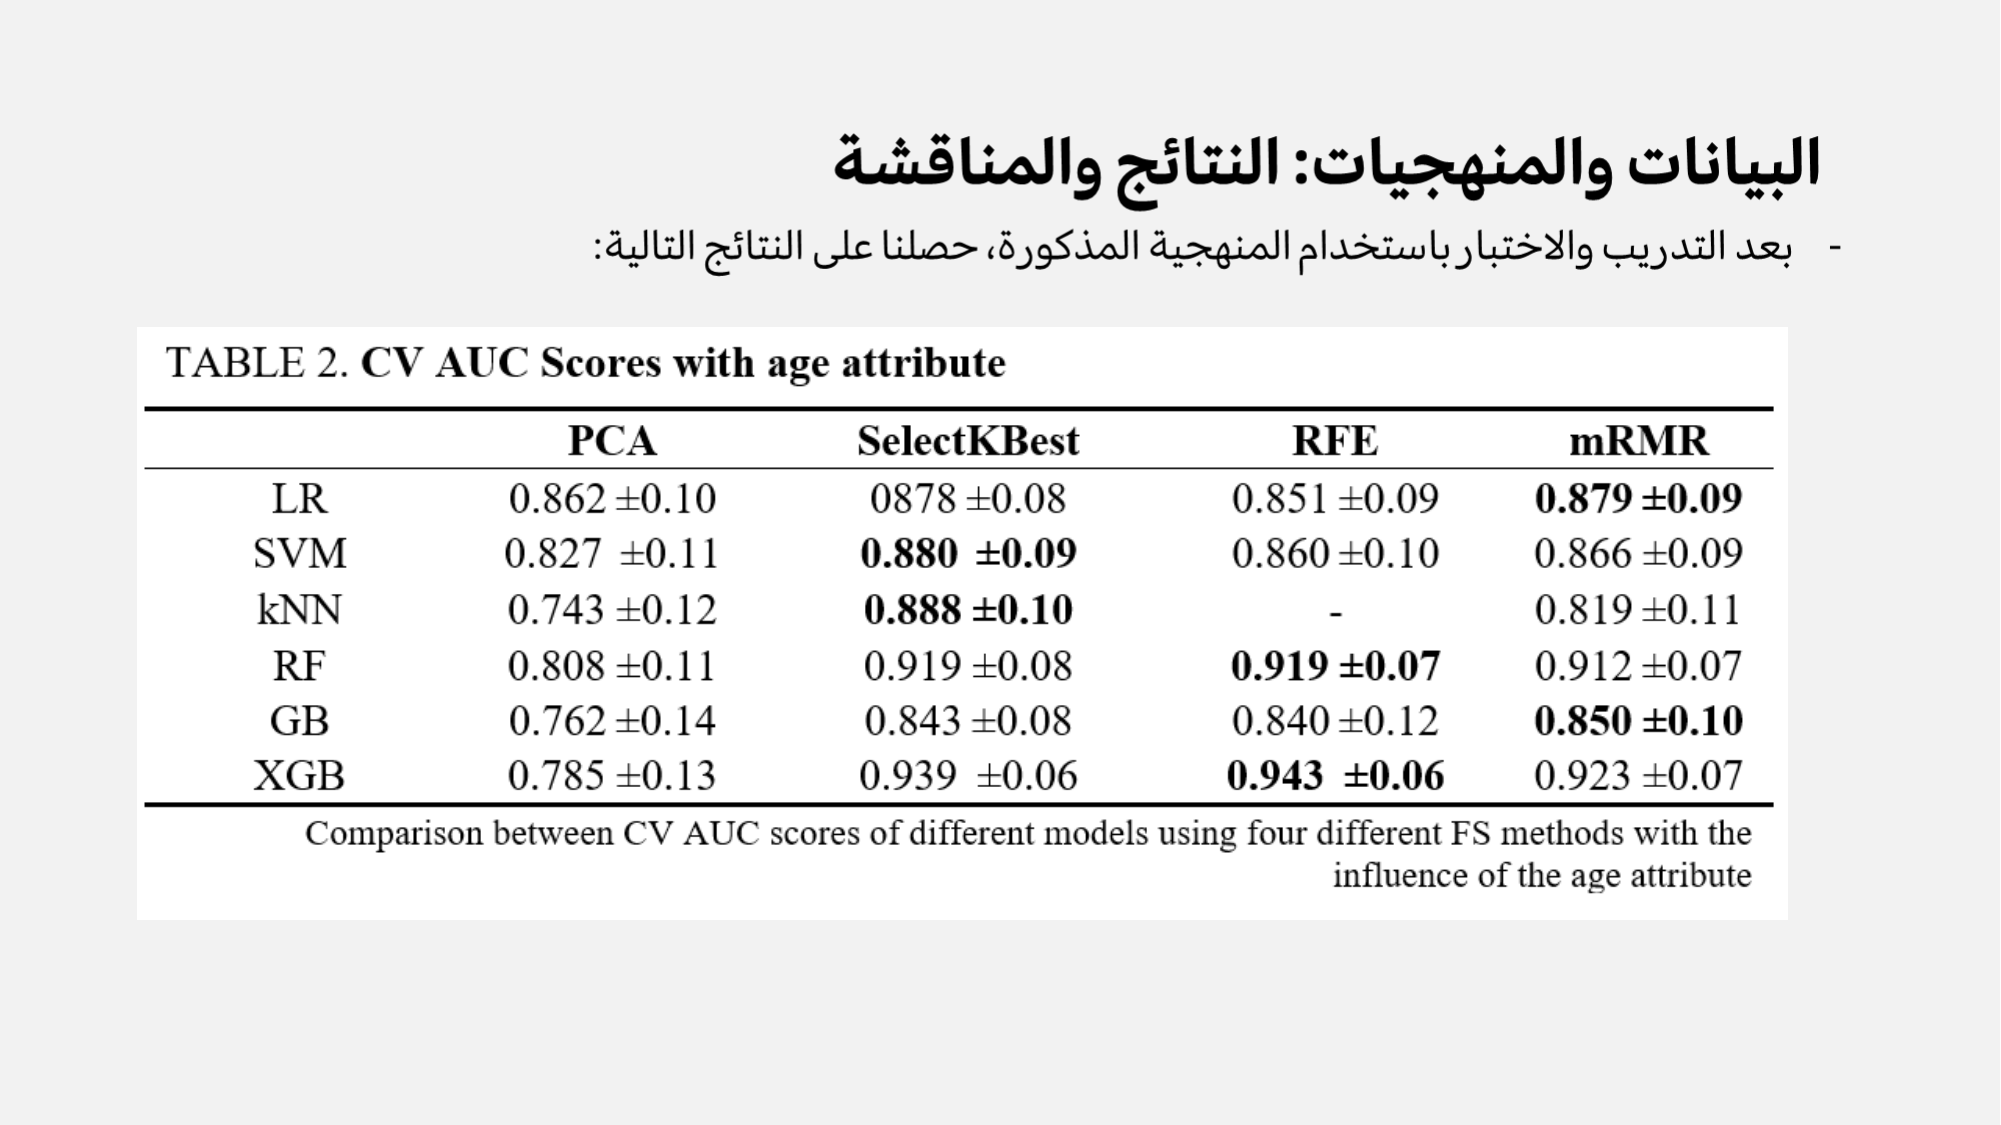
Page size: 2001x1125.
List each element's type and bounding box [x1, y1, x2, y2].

picture [137, 327, 1788, 920]
picture [126, 104, 1873, 307]
